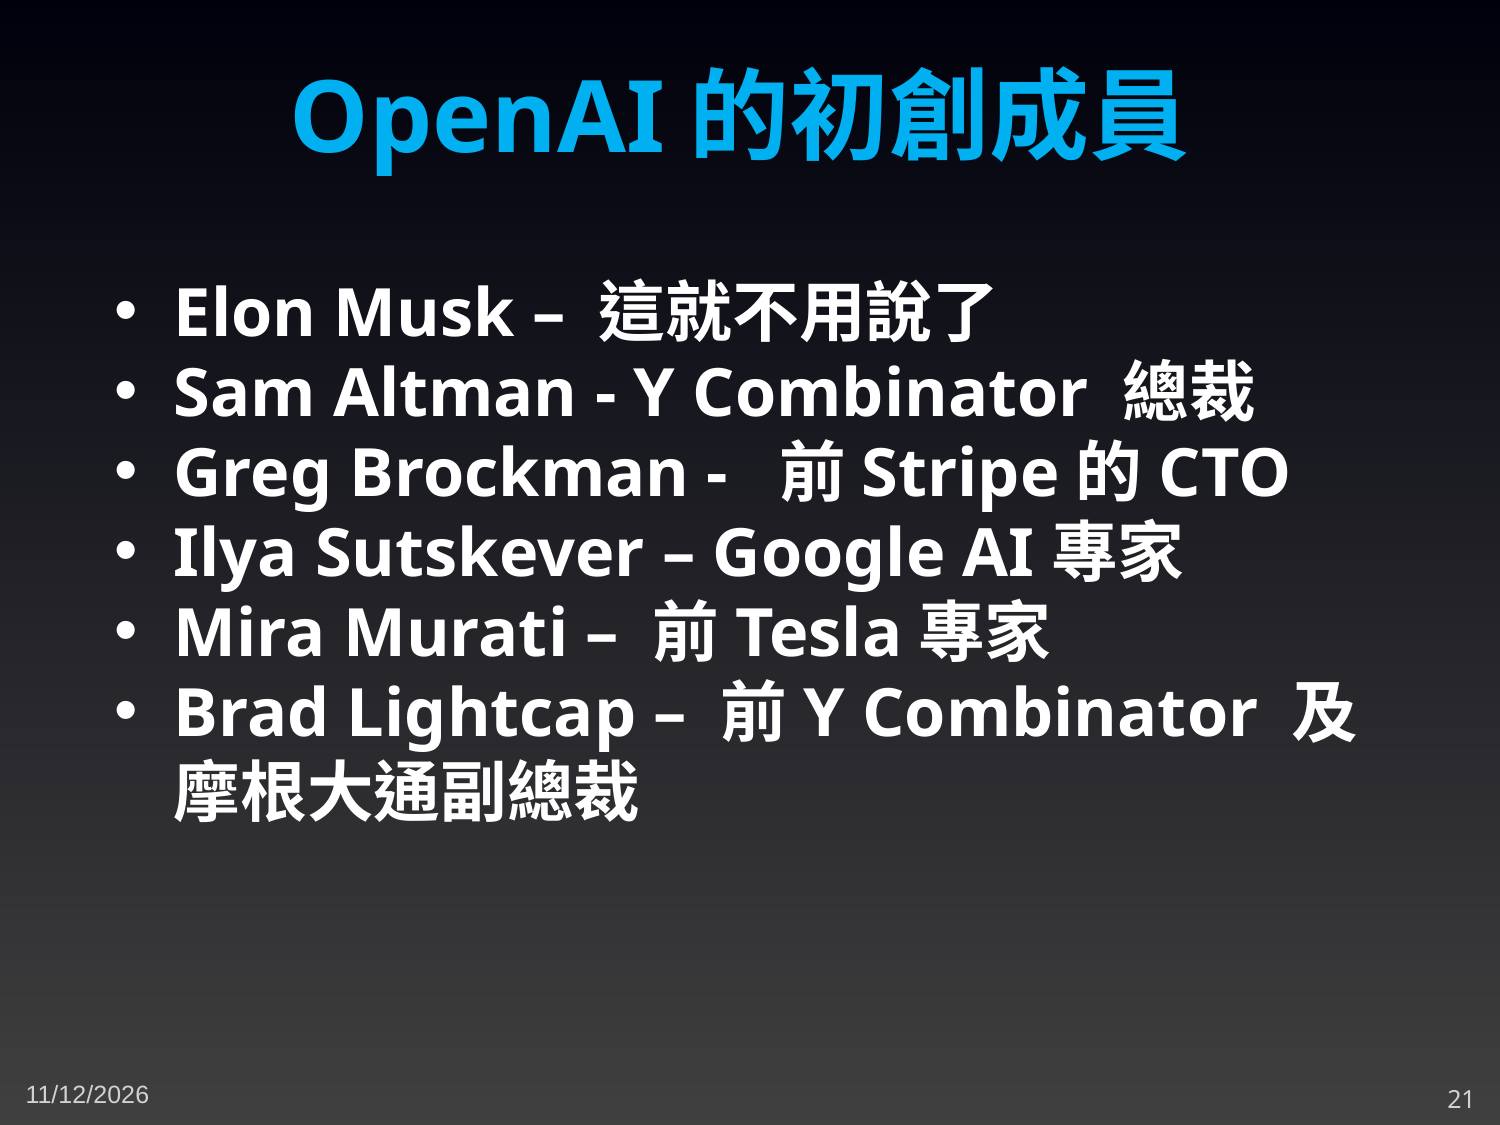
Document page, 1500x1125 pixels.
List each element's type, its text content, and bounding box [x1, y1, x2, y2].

text_box Elon Musk – 這就不用說了 Sam Altman - Y Combinator 總裁 Greg Brockman - 前Stripe的CTO Ilya Sutskever – Google AI專家 Mira Murati – 前Tesla專家 Brad Lightcap – 前Y Combinator 及摩根大通副總裁 [99, 262, 1400, 837]
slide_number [10, 1075, 411, 1117]
slide_number 21 [1340, 1075, 1491, 1117]
text_box OpenAI的初創成員 [274, 24, 1313, 188]
